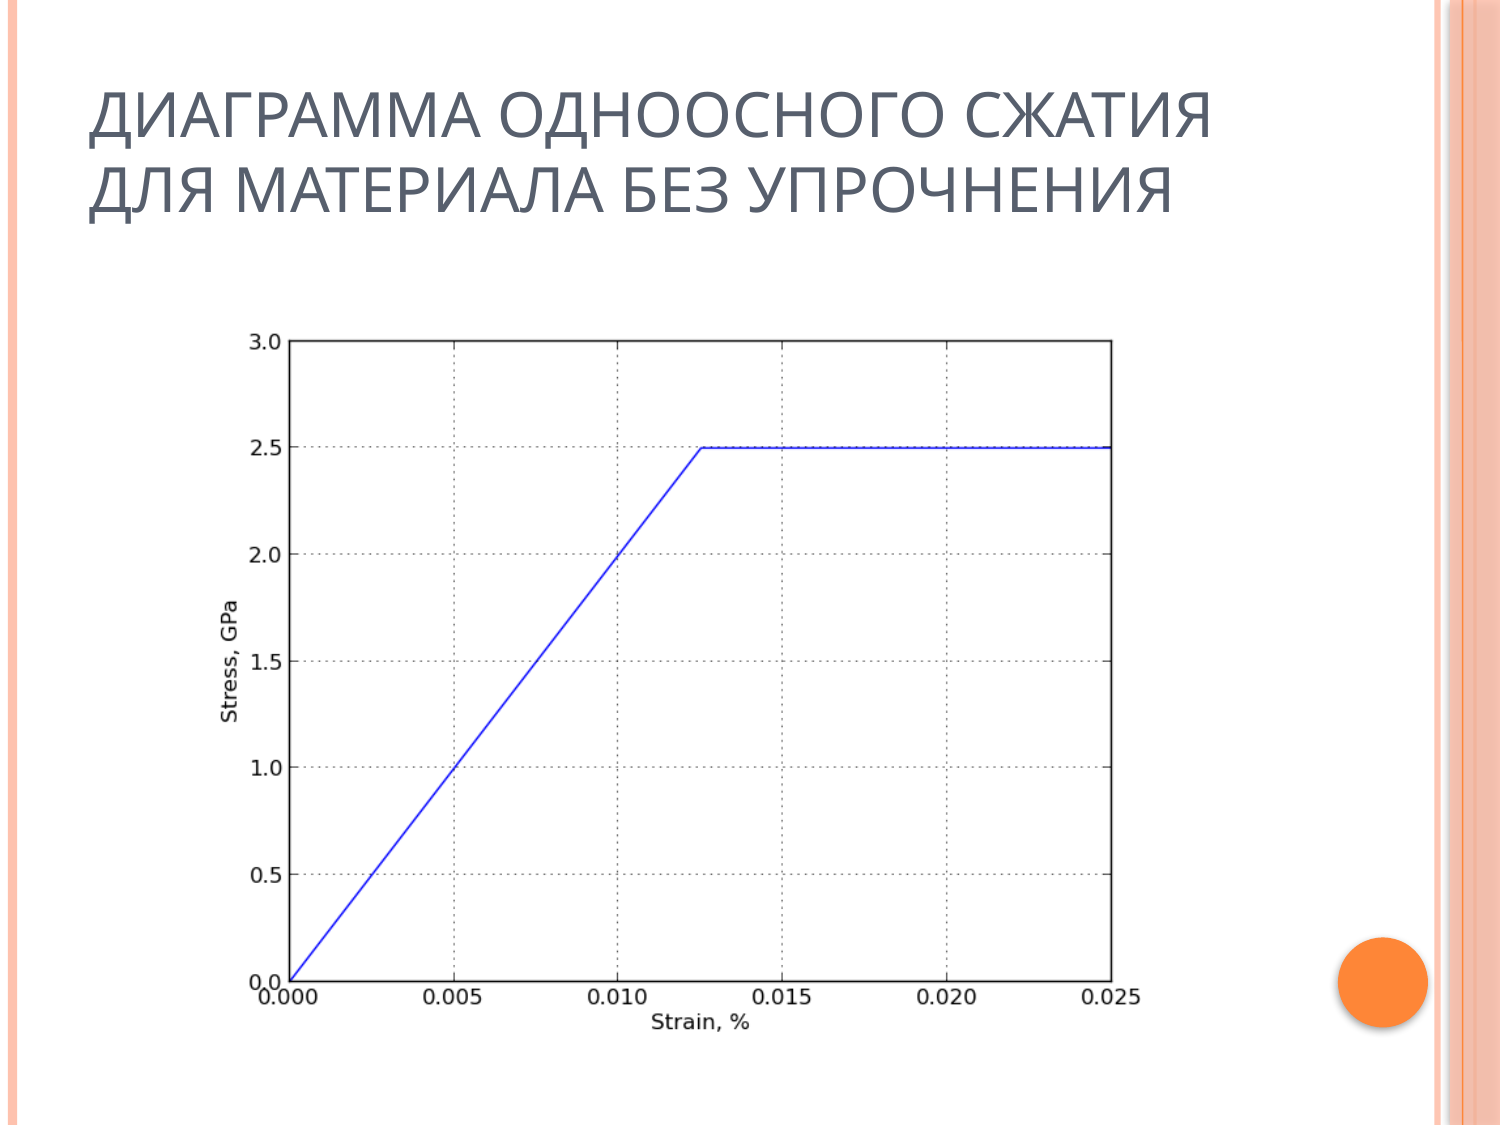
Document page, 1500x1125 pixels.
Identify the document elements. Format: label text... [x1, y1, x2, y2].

title Диаграмма одноосного сжатия для материала без упрочнения [75, 45, 1300, 233]
picture [156, 261, 1219, 1063]
